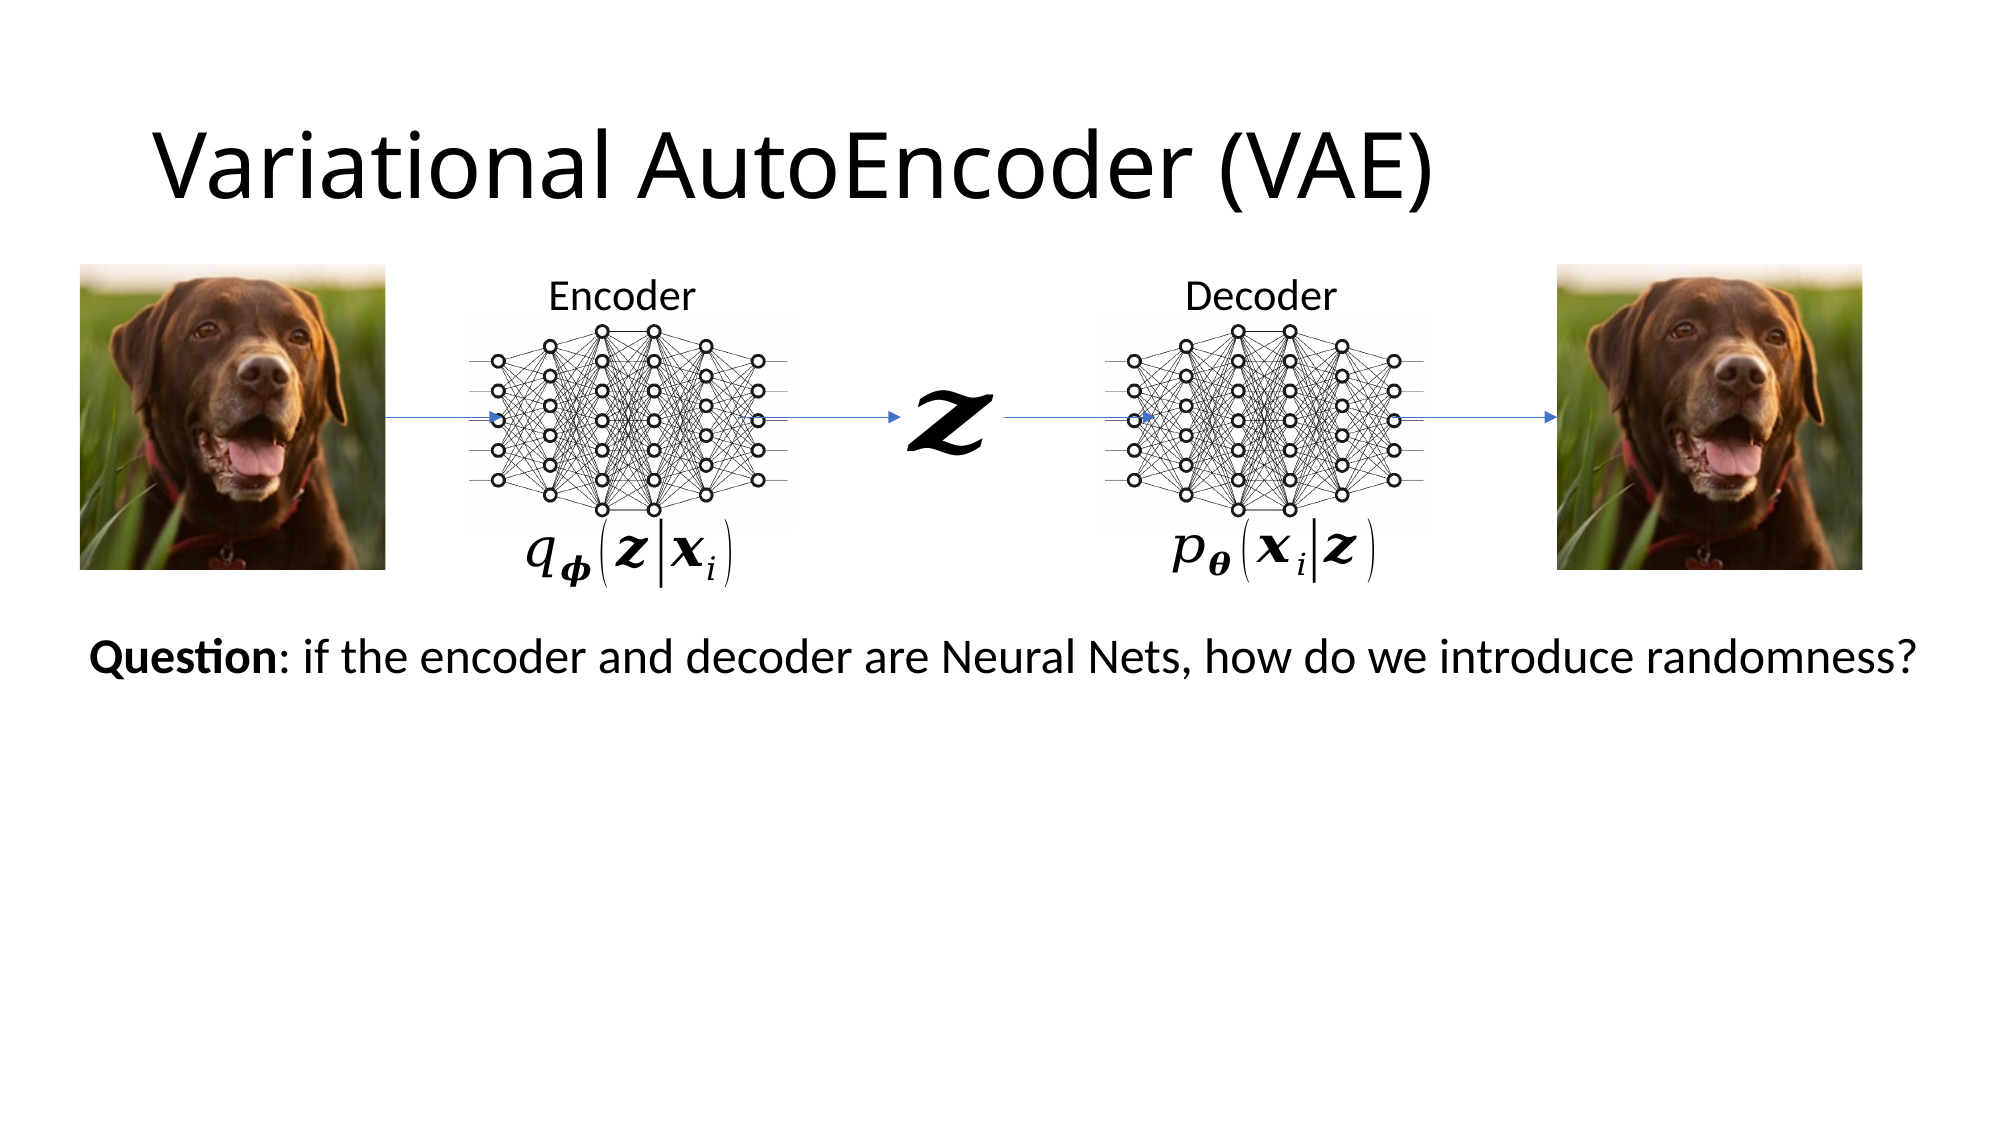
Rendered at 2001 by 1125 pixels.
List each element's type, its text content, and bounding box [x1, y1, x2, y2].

picture [461, 309, 795, 532]
text_box Encoder [533, 259, 736, 309]
picture [1556, 264, 1863, 570]
title Variational AutoEncoder (VAE) [137, 59, 1863, 278]
list Question: if the encoder and decoder are Neural Nets, how do we introduce randomness? [70, 622, 1939, 1014]
picture [79, 264, 386, 570]
text_box Decoder [1170, 259, 1373, 309]
picture [1097, 309, 1431, 532]
